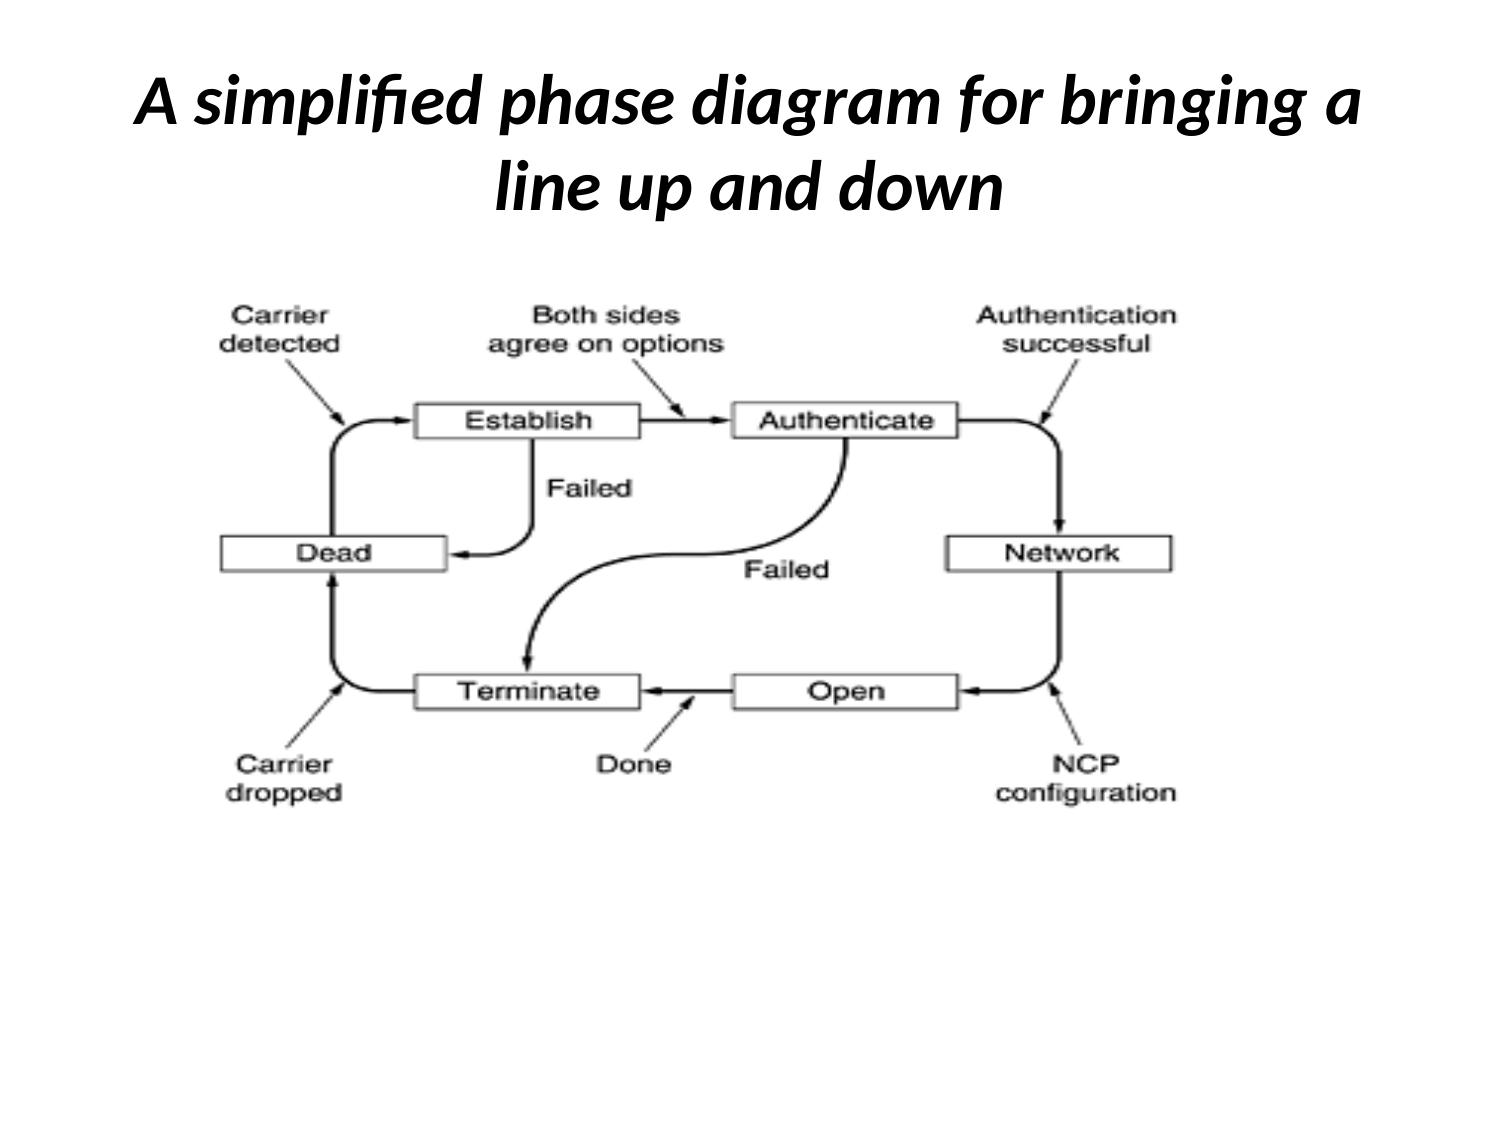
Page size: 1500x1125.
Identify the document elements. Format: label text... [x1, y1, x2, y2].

title A simplified phase diagram for bringing a line up and down [75, 45, 1425, 233]
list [212, 299, 1188, 815]
